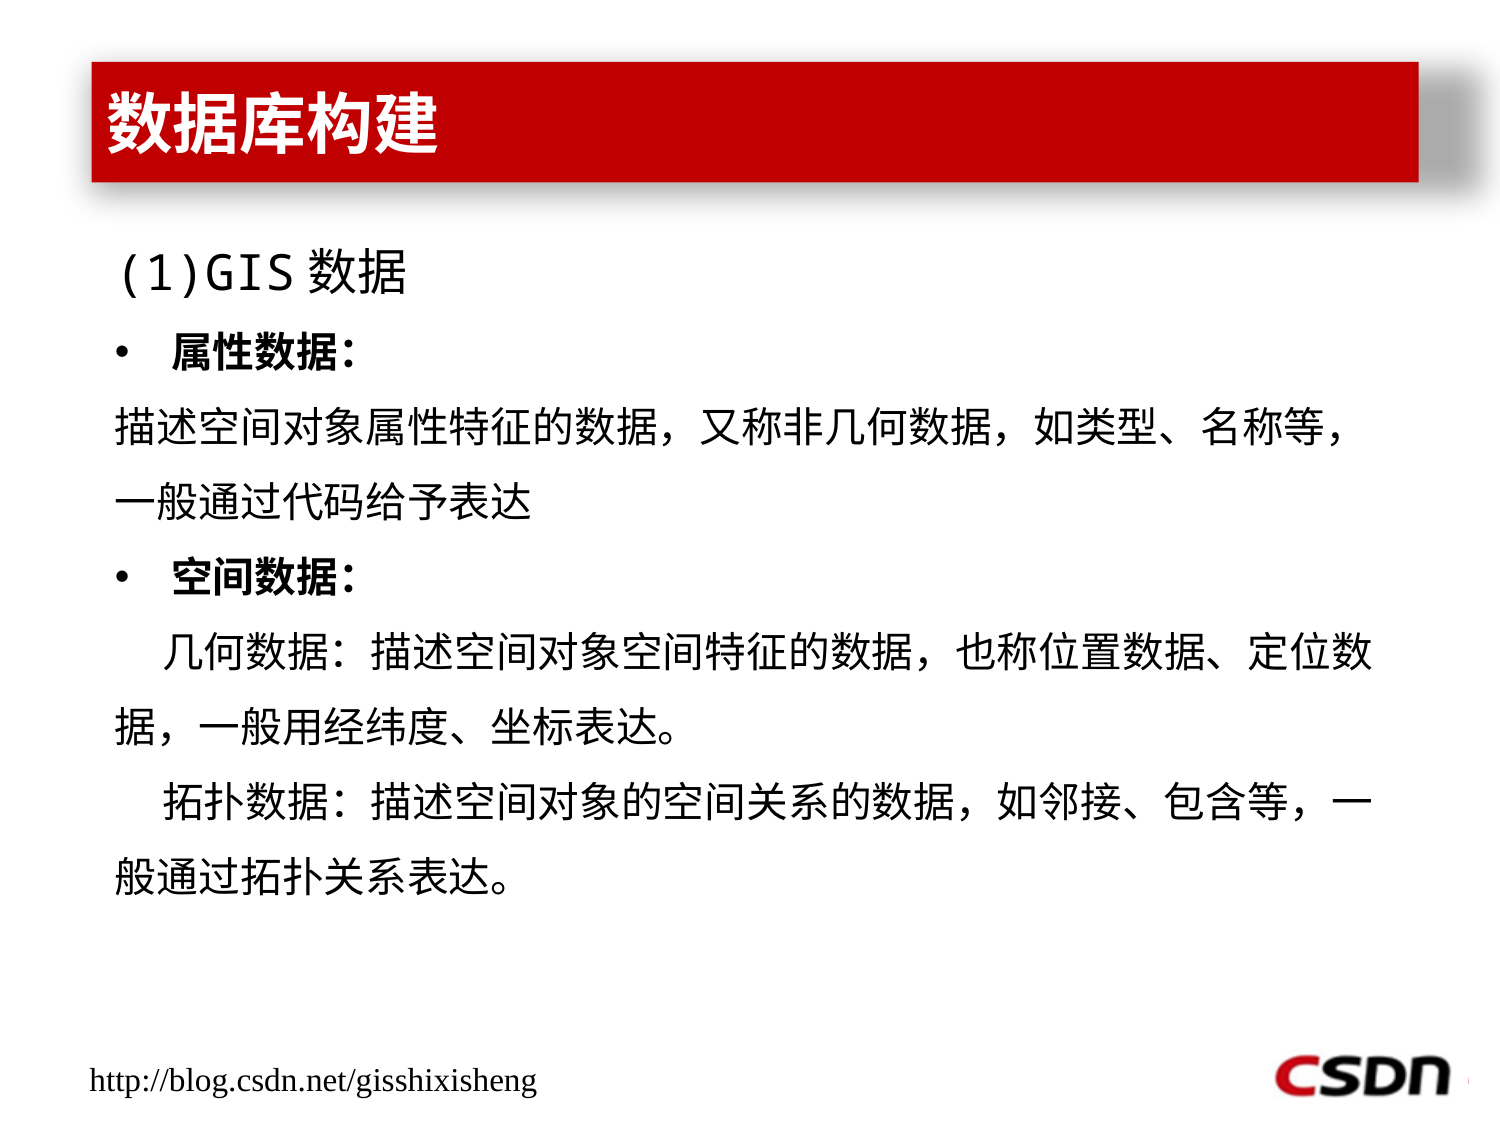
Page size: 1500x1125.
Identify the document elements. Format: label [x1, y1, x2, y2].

text_box [7, 61, 1469, 1106]
